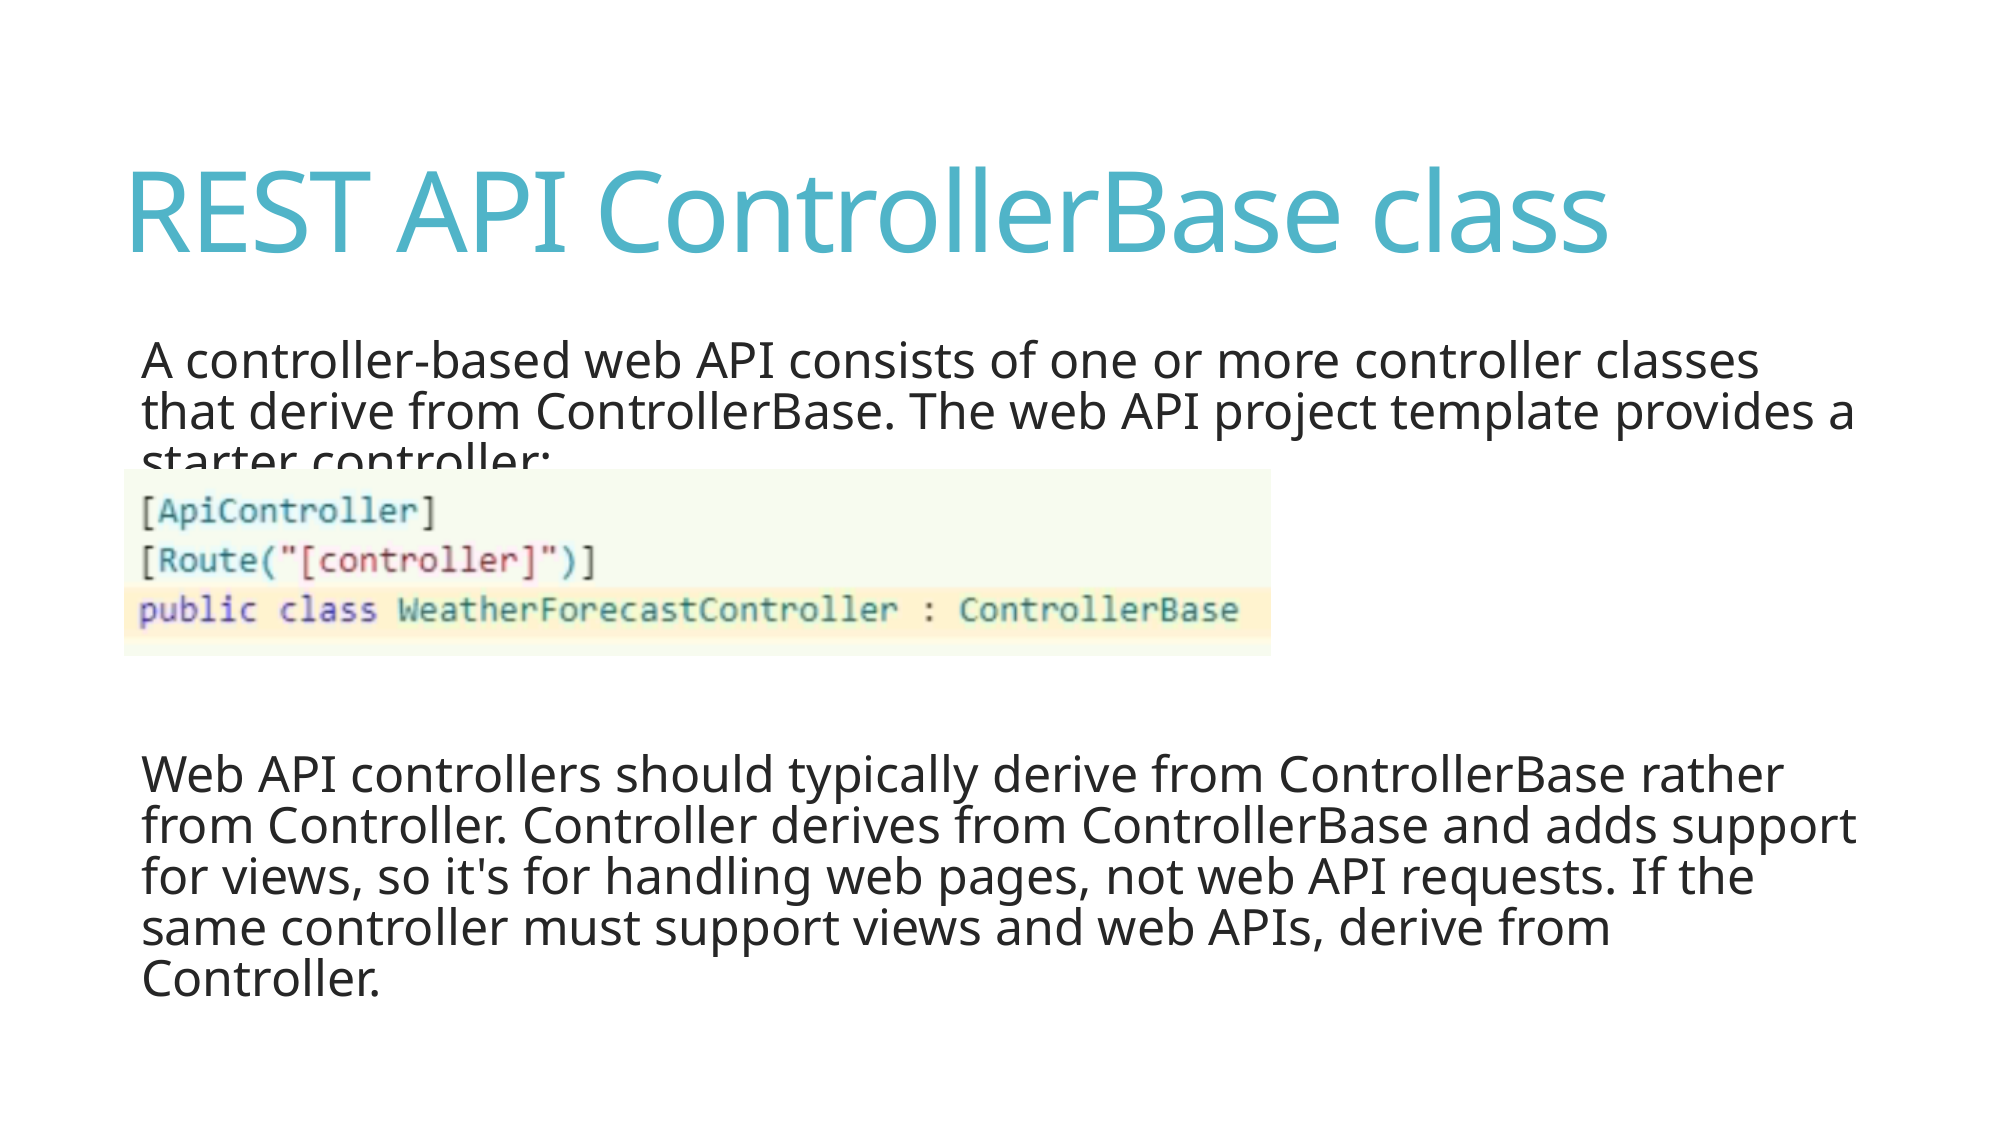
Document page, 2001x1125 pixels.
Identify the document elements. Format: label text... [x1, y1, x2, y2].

picture [124, 468, 1271, 657]
title REST API ControllerBase class [107, 81, 1875, 354]
list A controller-based web API consists of one or more controller classes that derive from ControllerBase. The web API project template provides a starter controller: Web API controllers should typically derive from ControllerBase rather from Controller. Controller derives from ControllerBase and adds support for views, so it's for handling web pages, not web API requests. If the same controller must support views and web APIs, derive from Controller. [111, 329, 1876, 948]
